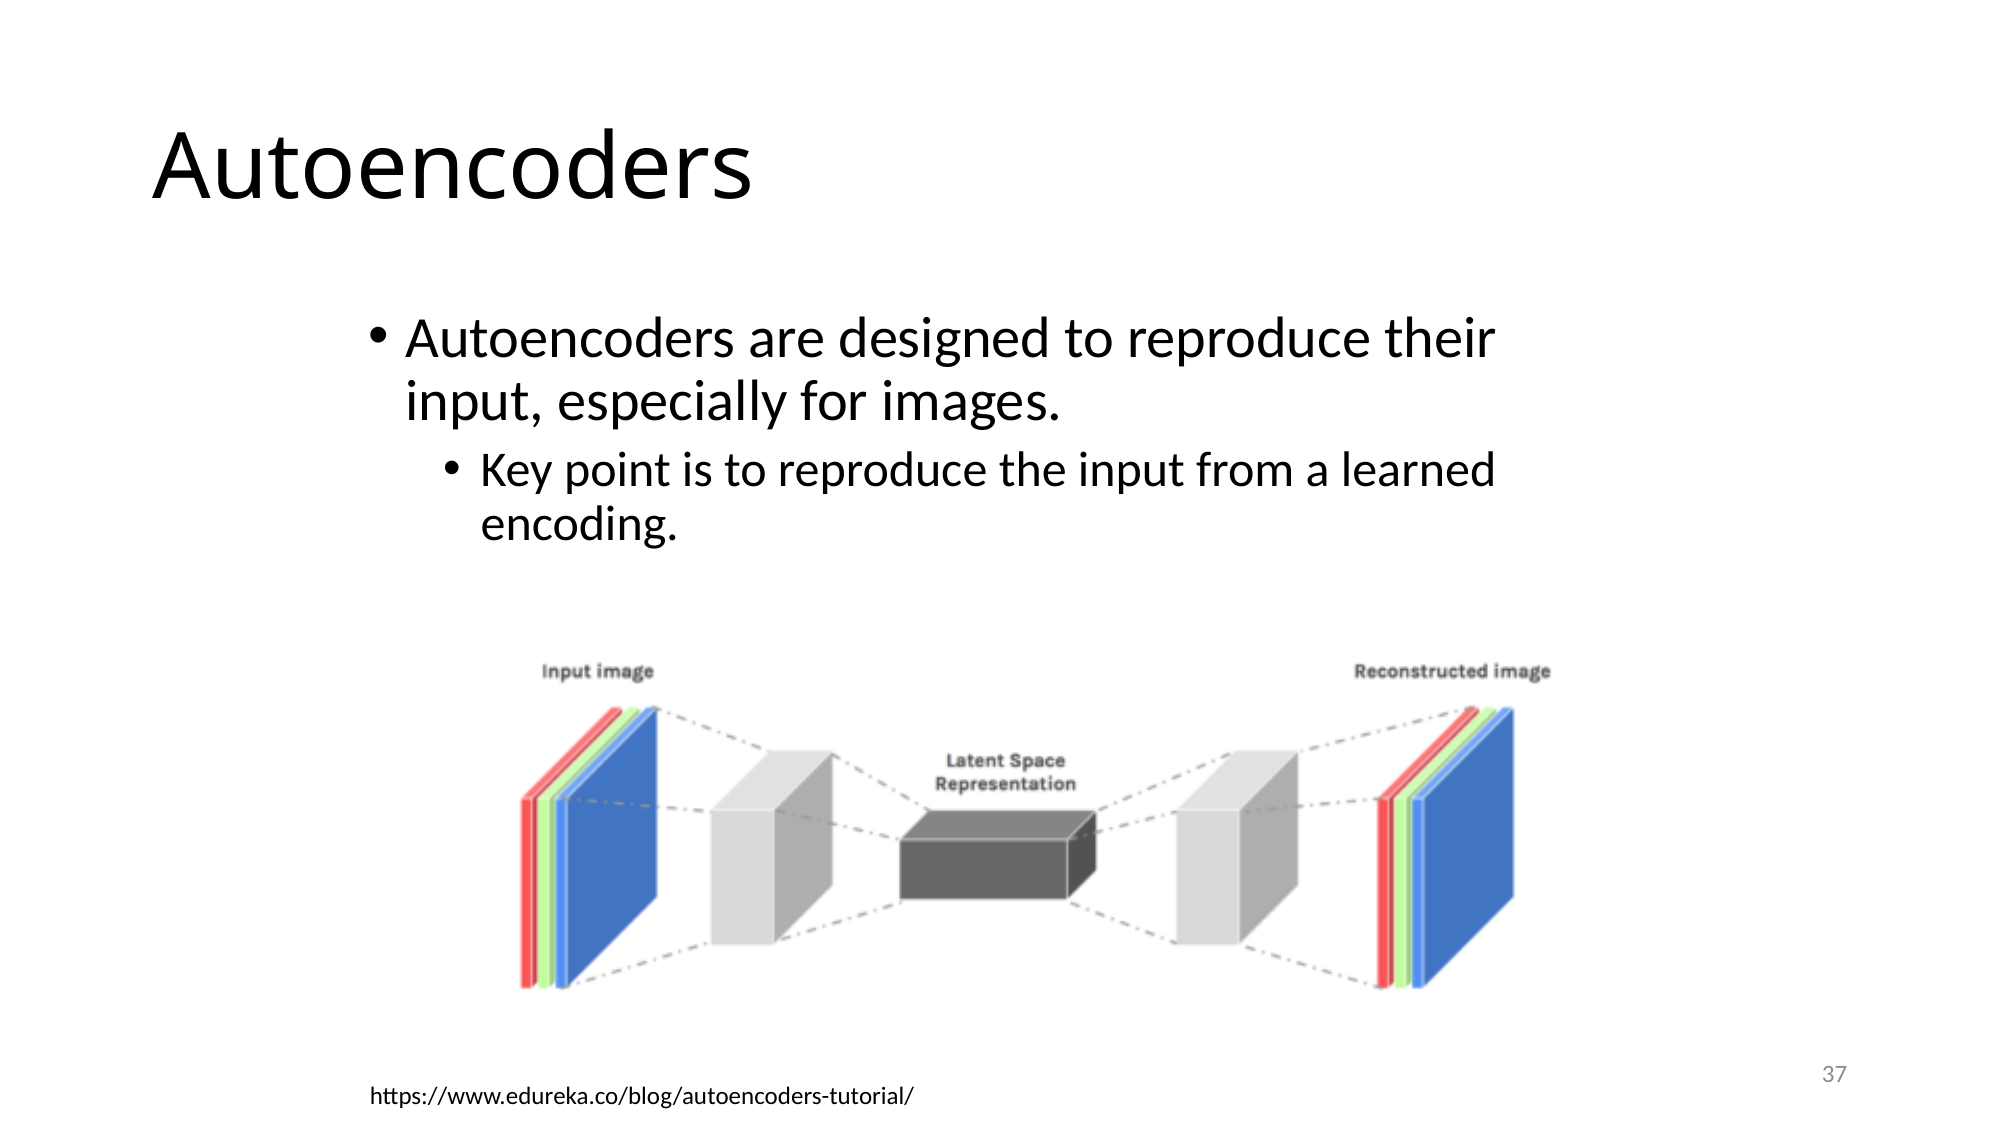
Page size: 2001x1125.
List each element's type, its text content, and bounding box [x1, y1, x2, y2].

list Autoencoders are designed to reproduce their input, especially for images. Key point is to reproduce the input from a learned encoding. [353, 299, 1647, 1014]
picture [483, 644, 1584, 1014]
text_box https://www.edureka.co/blog/autoencoders-tutorial/ [355, 1071, 931, 1117]
slide_number 37 [1412, 1042, 1863, 1103]
title Autoencoders [137, 59, 1863, 278]
